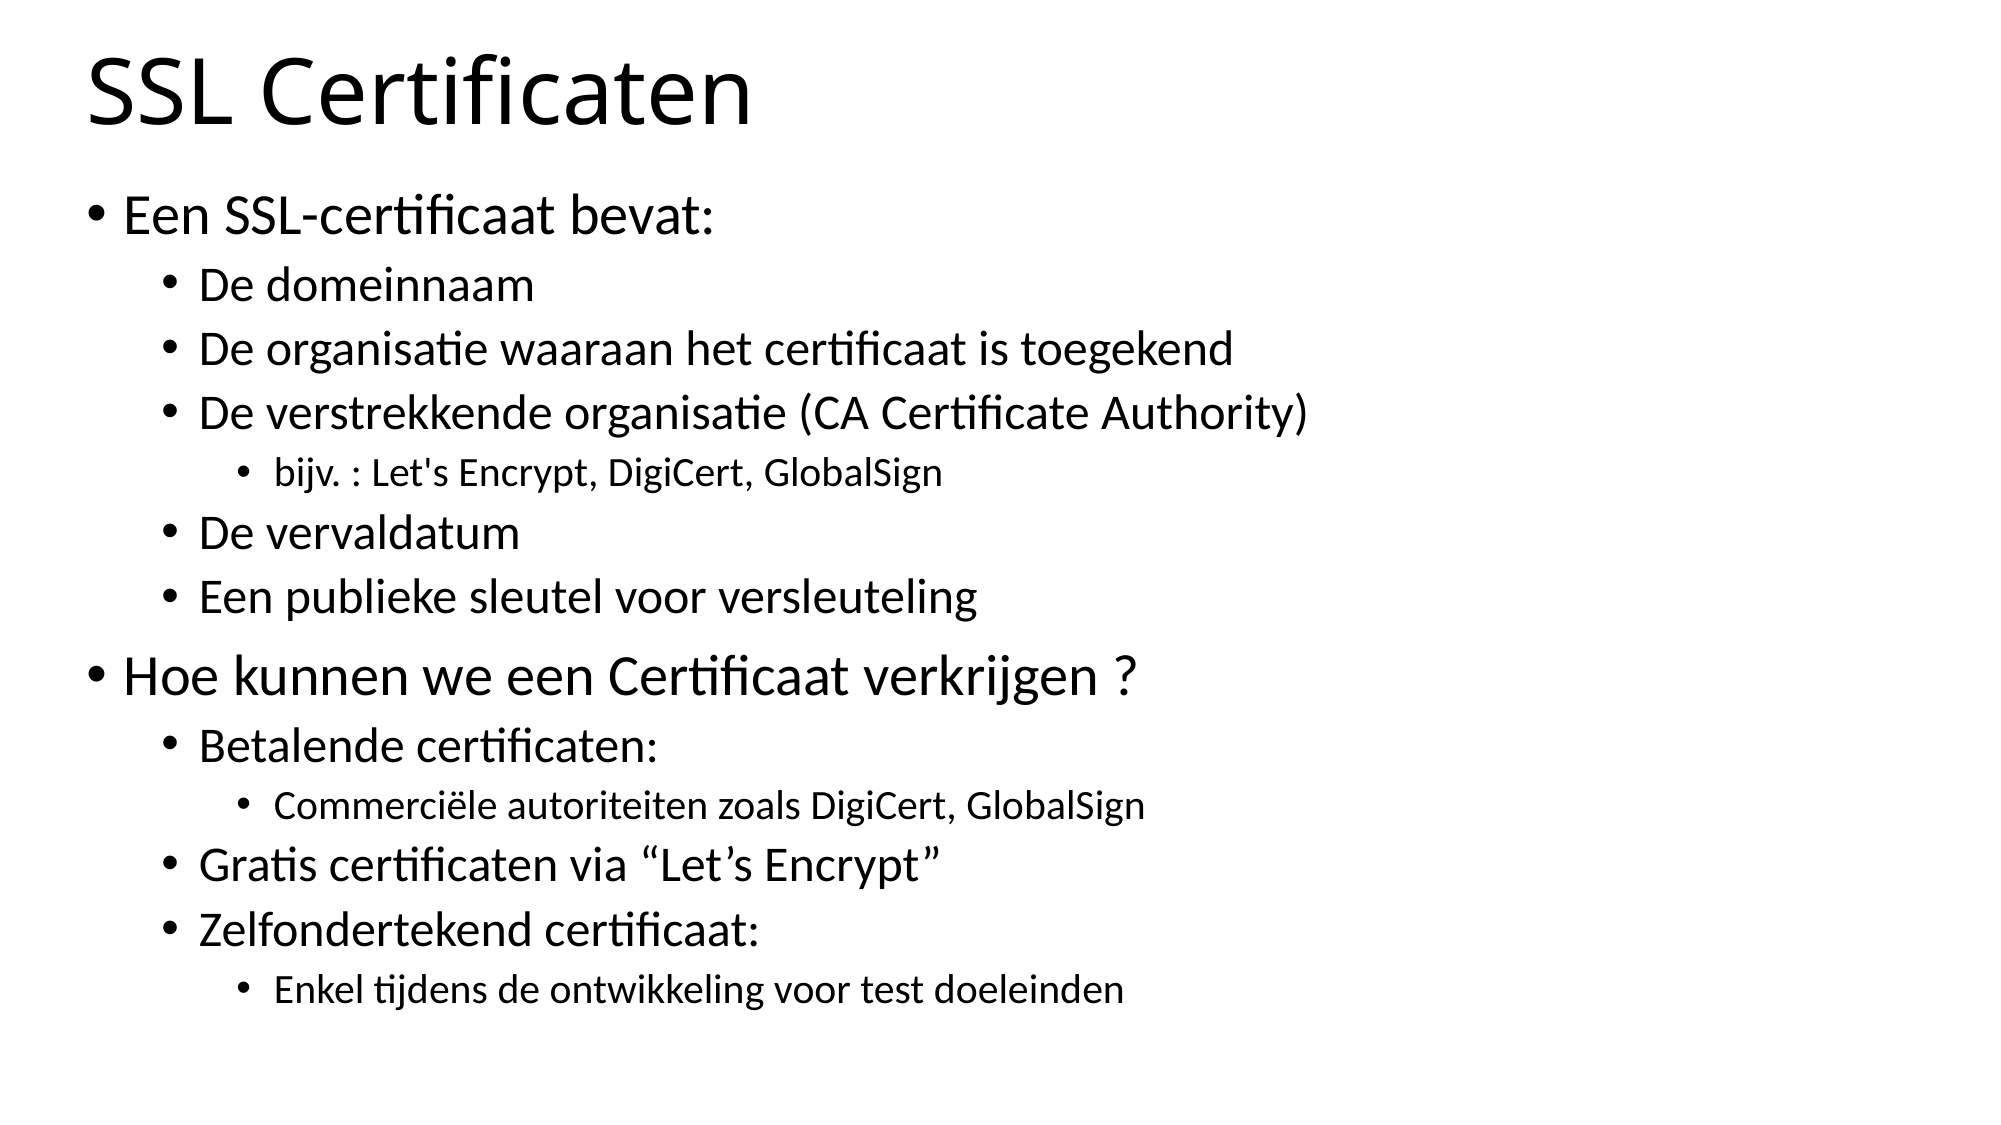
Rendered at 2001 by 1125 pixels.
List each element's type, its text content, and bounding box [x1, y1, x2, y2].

list Een SSL-certificaat bevat: De domeinnaam De organisatie waaraan het certificaat is toegekend De verstrekkende organisatie (CA Certificate Authority) bijv. : Let's Encrypt, DigiCert, GlobalSign De vervaldatum Een publieke sleutel voor versleuteling Hoe kunnen we een Certificaat verkrijgen ? Betalende certificaten: Commerciële autoriteiten zoals DigiCert, GlobalSign Gratis certificaten via “Let’s Encrypt” Zelfondertekend certificaat: Enkel tijdens de ontwikkeling voor test doeleinden [71, 177, 1929, 1045]
title SSL Certificaten [71, 29, 1863, 160]
